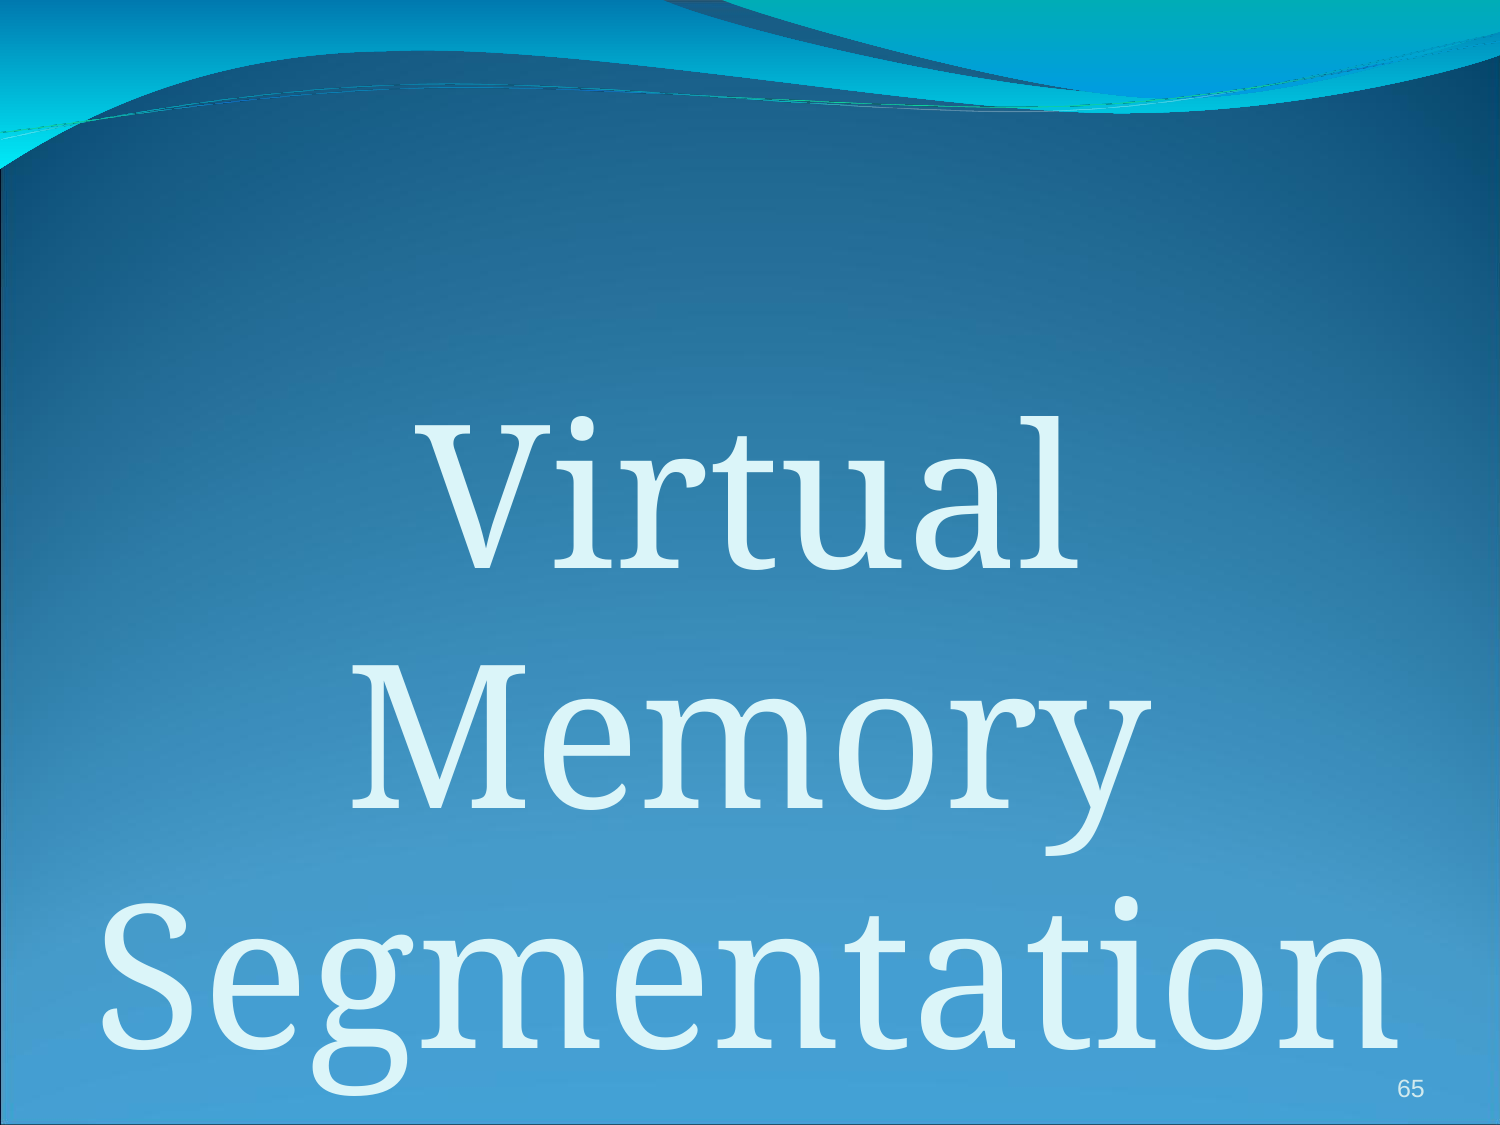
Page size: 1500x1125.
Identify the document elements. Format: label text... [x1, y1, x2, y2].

picture [0, 0, 1500, 1125]
text_box ‹#› [1299, 1042, 1426, 1103]
text_box Virtual Memory Segmentation [56, 361, 1444, 868]
